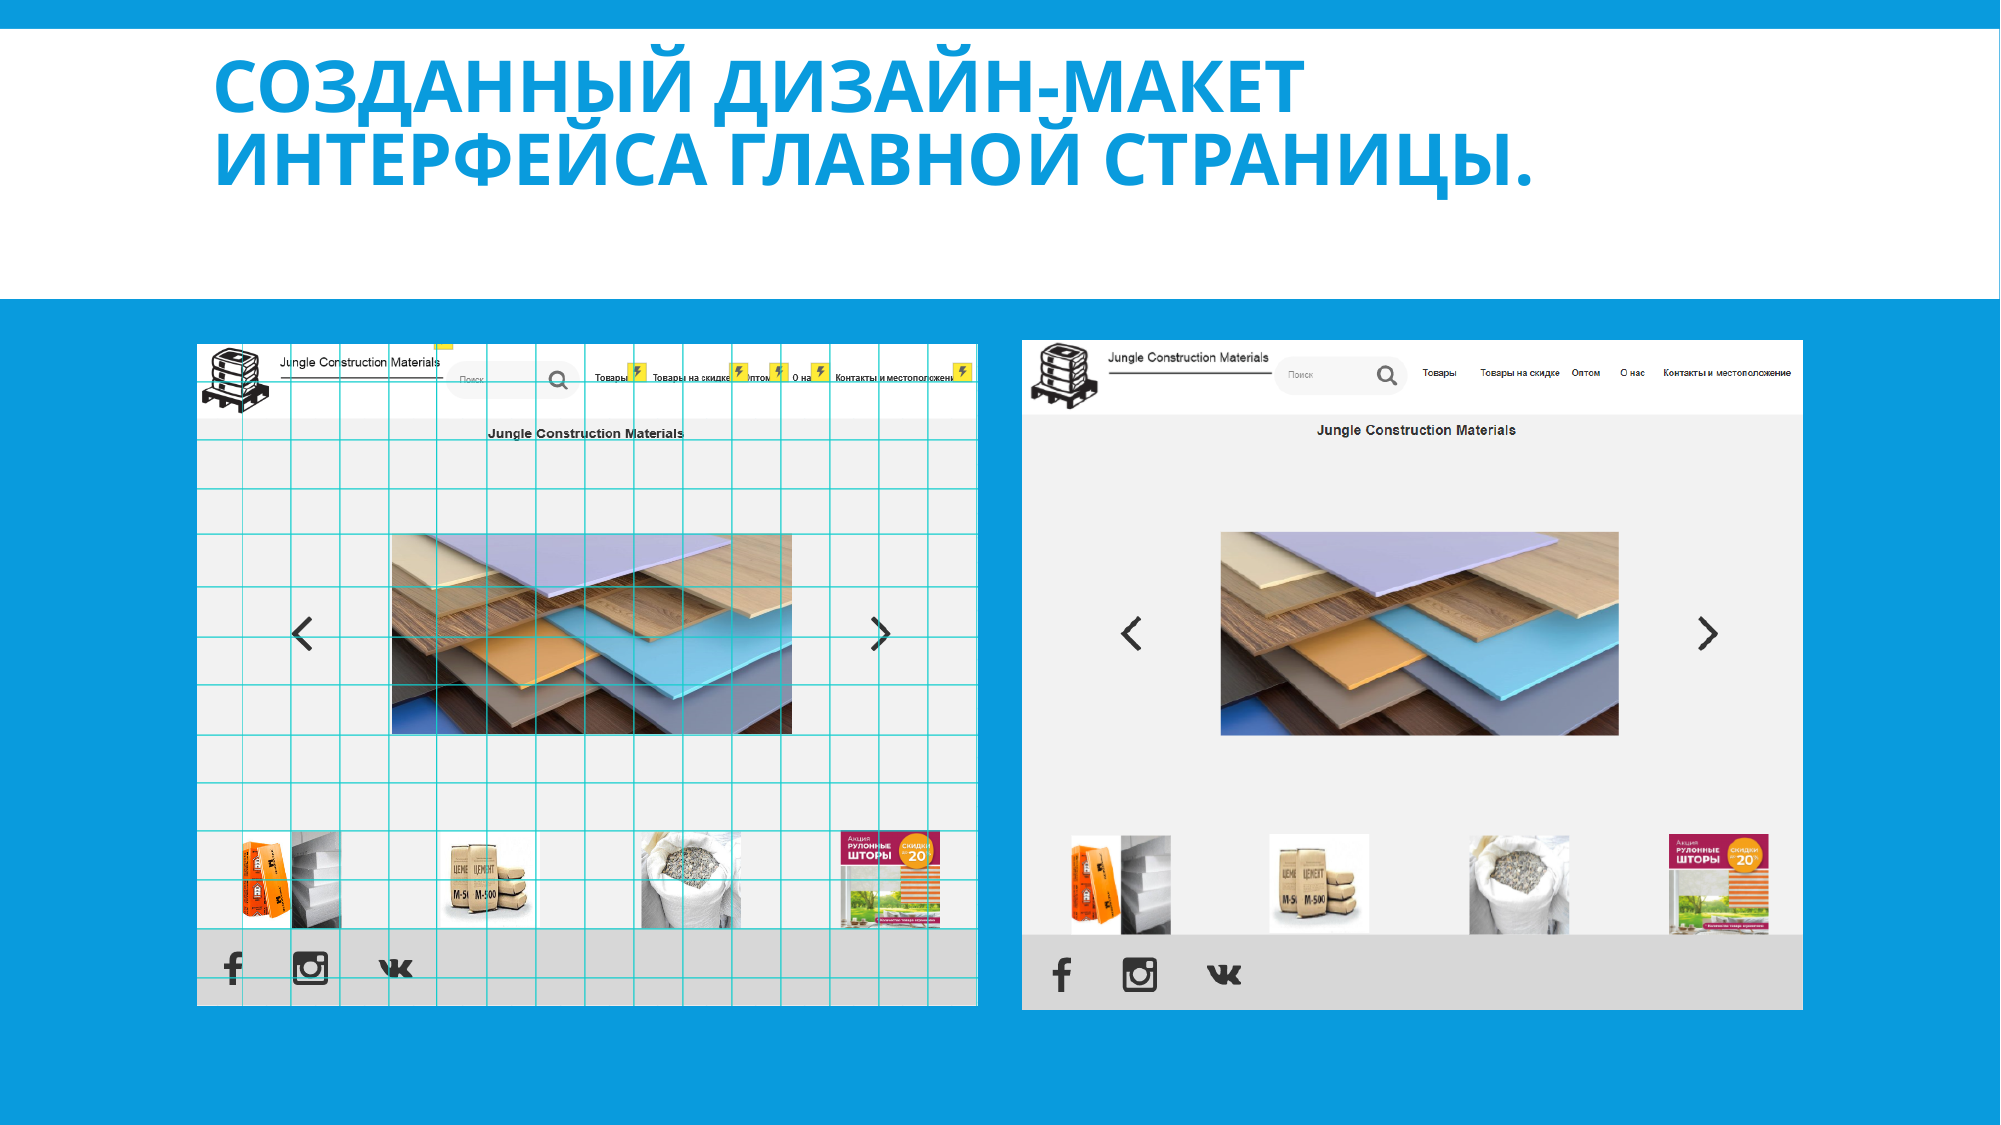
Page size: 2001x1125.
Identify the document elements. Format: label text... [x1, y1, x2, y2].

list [197, 343, 978, 1007]
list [1021, 340, 1803, 1010]
title Созданный дизайн-макет интерфейса главной страницы. [197, 46, 1803, 295]
